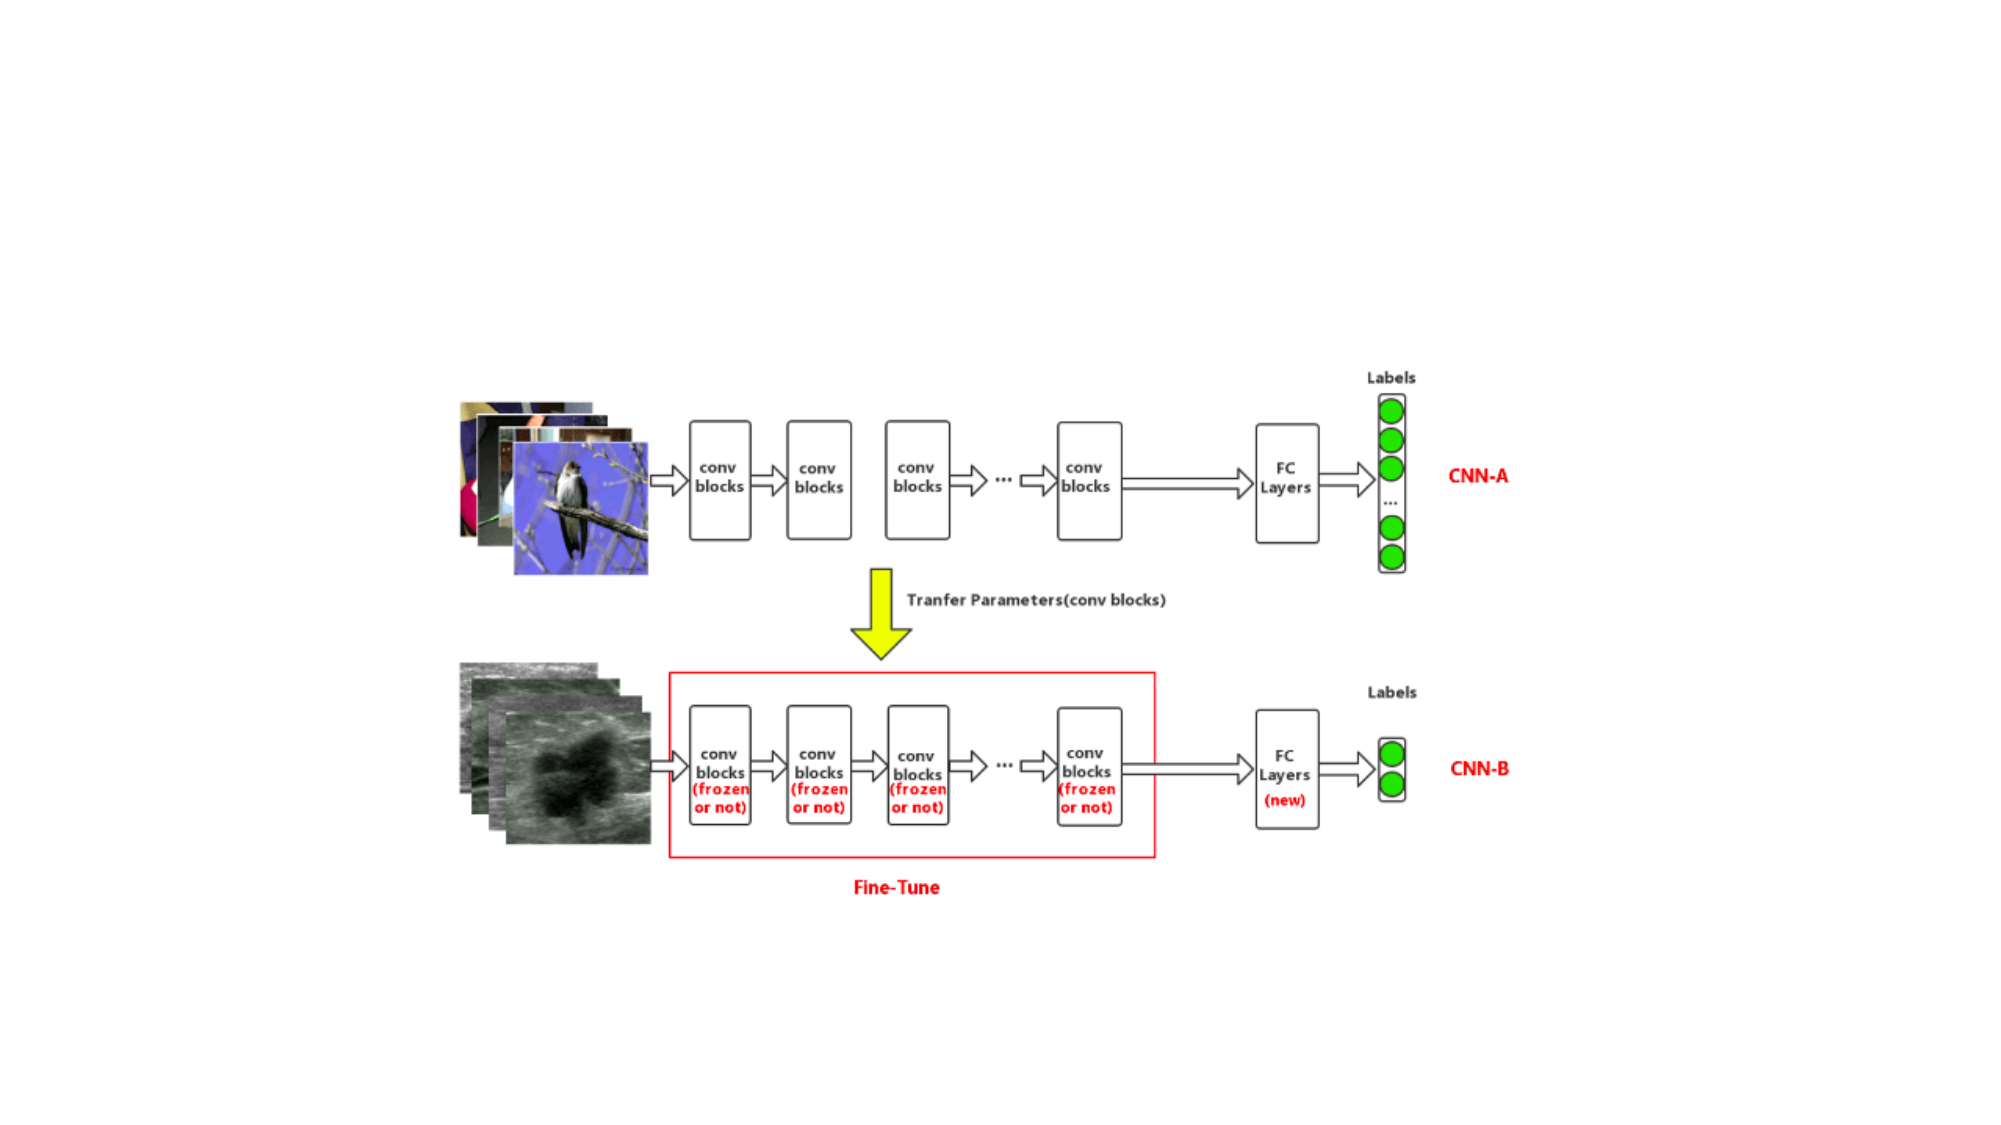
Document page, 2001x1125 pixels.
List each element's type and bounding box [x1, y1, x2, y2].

list [453, 370, 1546, 943]
